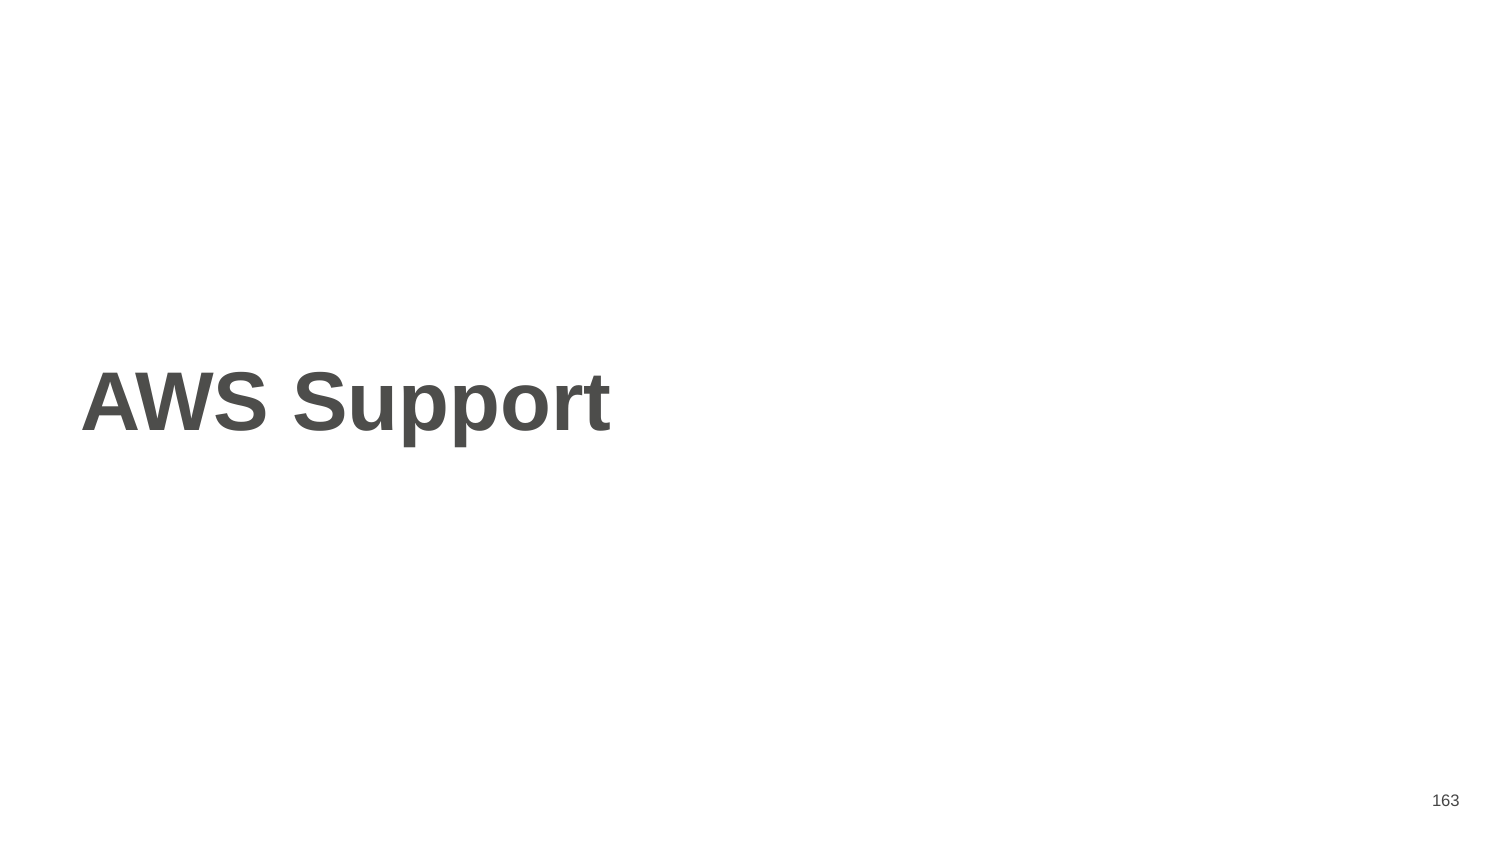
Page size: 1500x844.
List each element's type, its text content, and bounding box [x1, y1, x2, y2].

text_box 163 [1430, 787, 1463, 810]
title AWS Support [77, 345, 614, 488]
